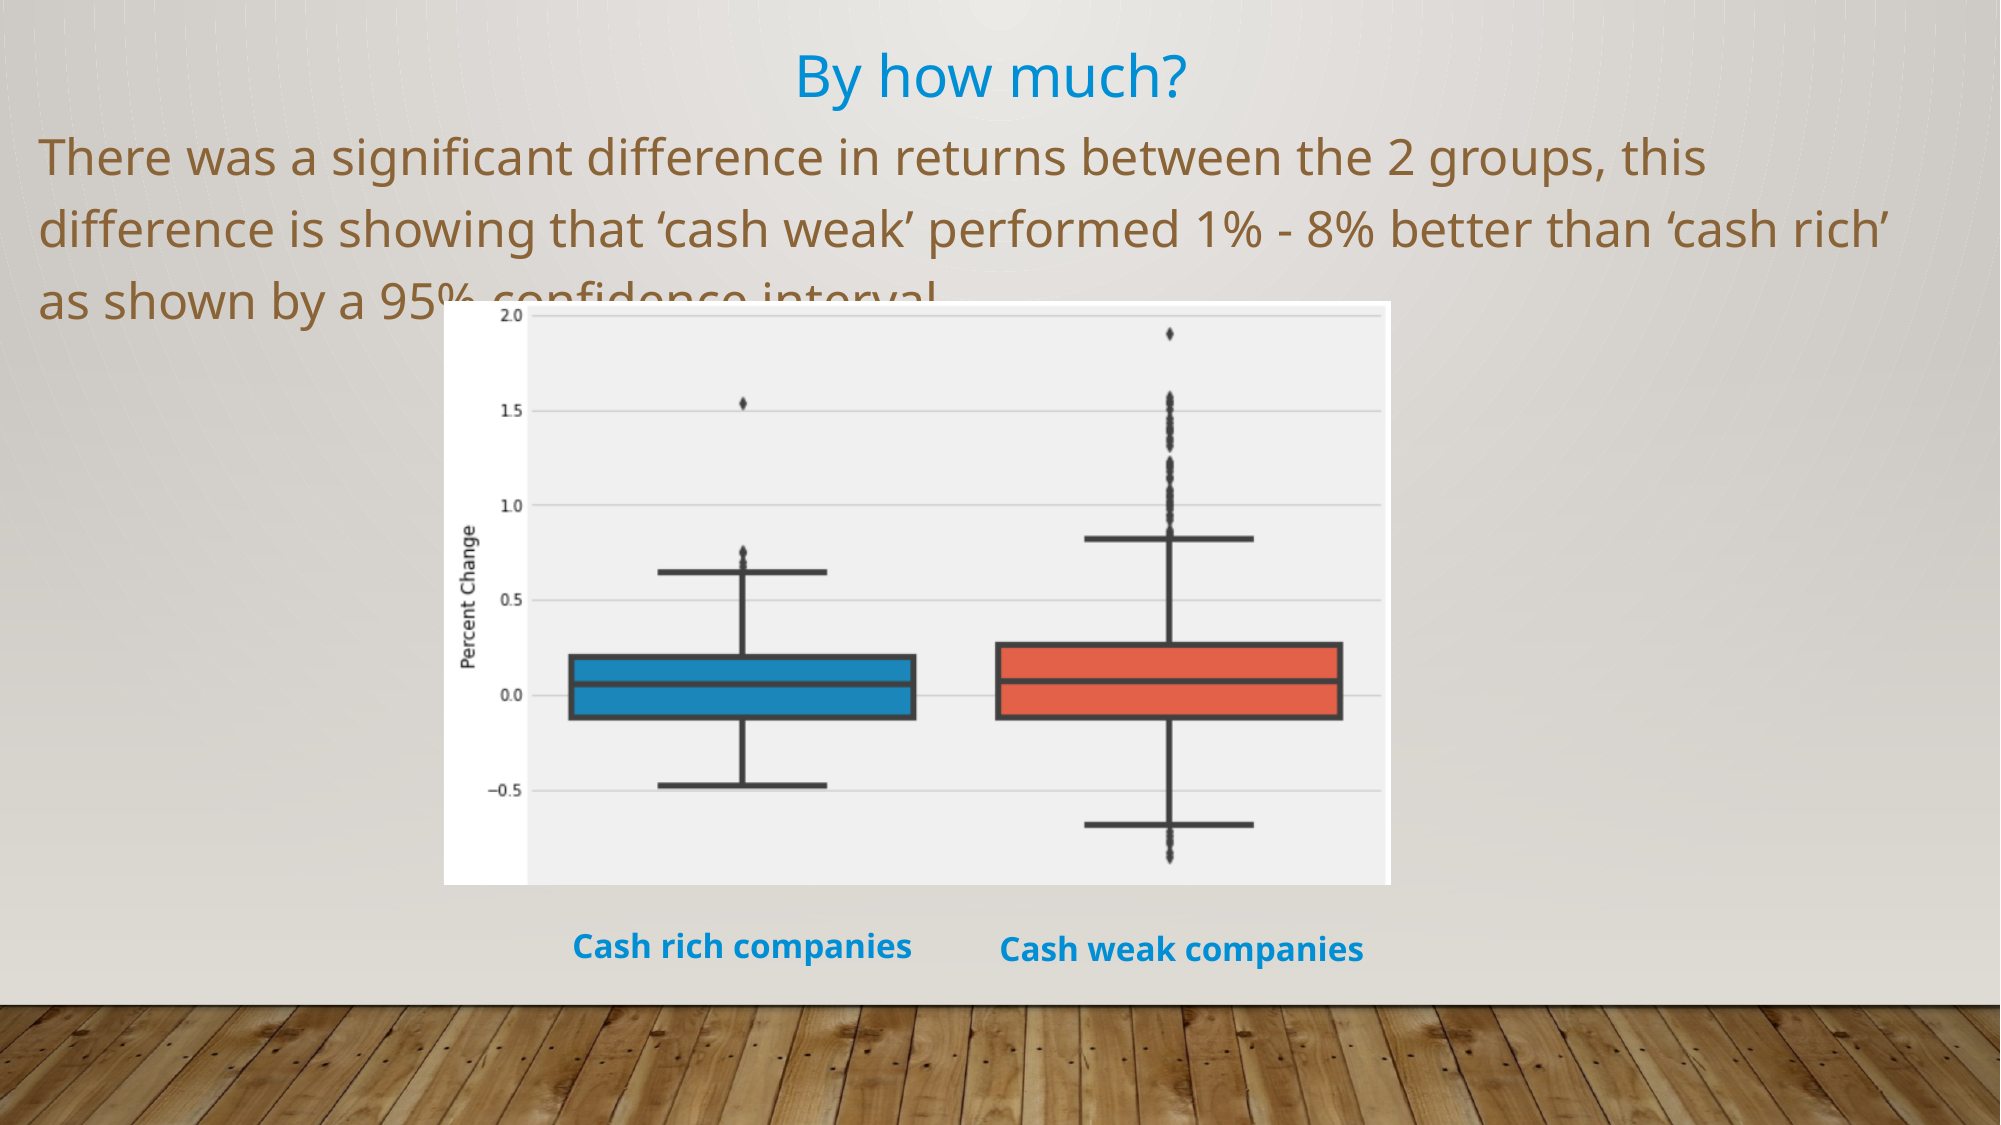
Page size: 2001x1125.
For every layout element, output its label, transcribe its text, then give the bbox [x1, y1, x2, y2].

list There was a significant difference in returns between the 2 groups, this difference is showing that ‘cash weak’ performed 1% - 8% better than ‘cash rich’ as shown by a 95% confidence interval. [23, 35, 1947, 988]
text_box Cash rich companies [557, 917, 985, 973]
text_box By how much? [779, 32, 1391, 117]
picture [443, 301, 1392, 886]
picture [0, 1005, 2000, 1125]
text_box Cash weak companies [984, 920, 1412, 976]
